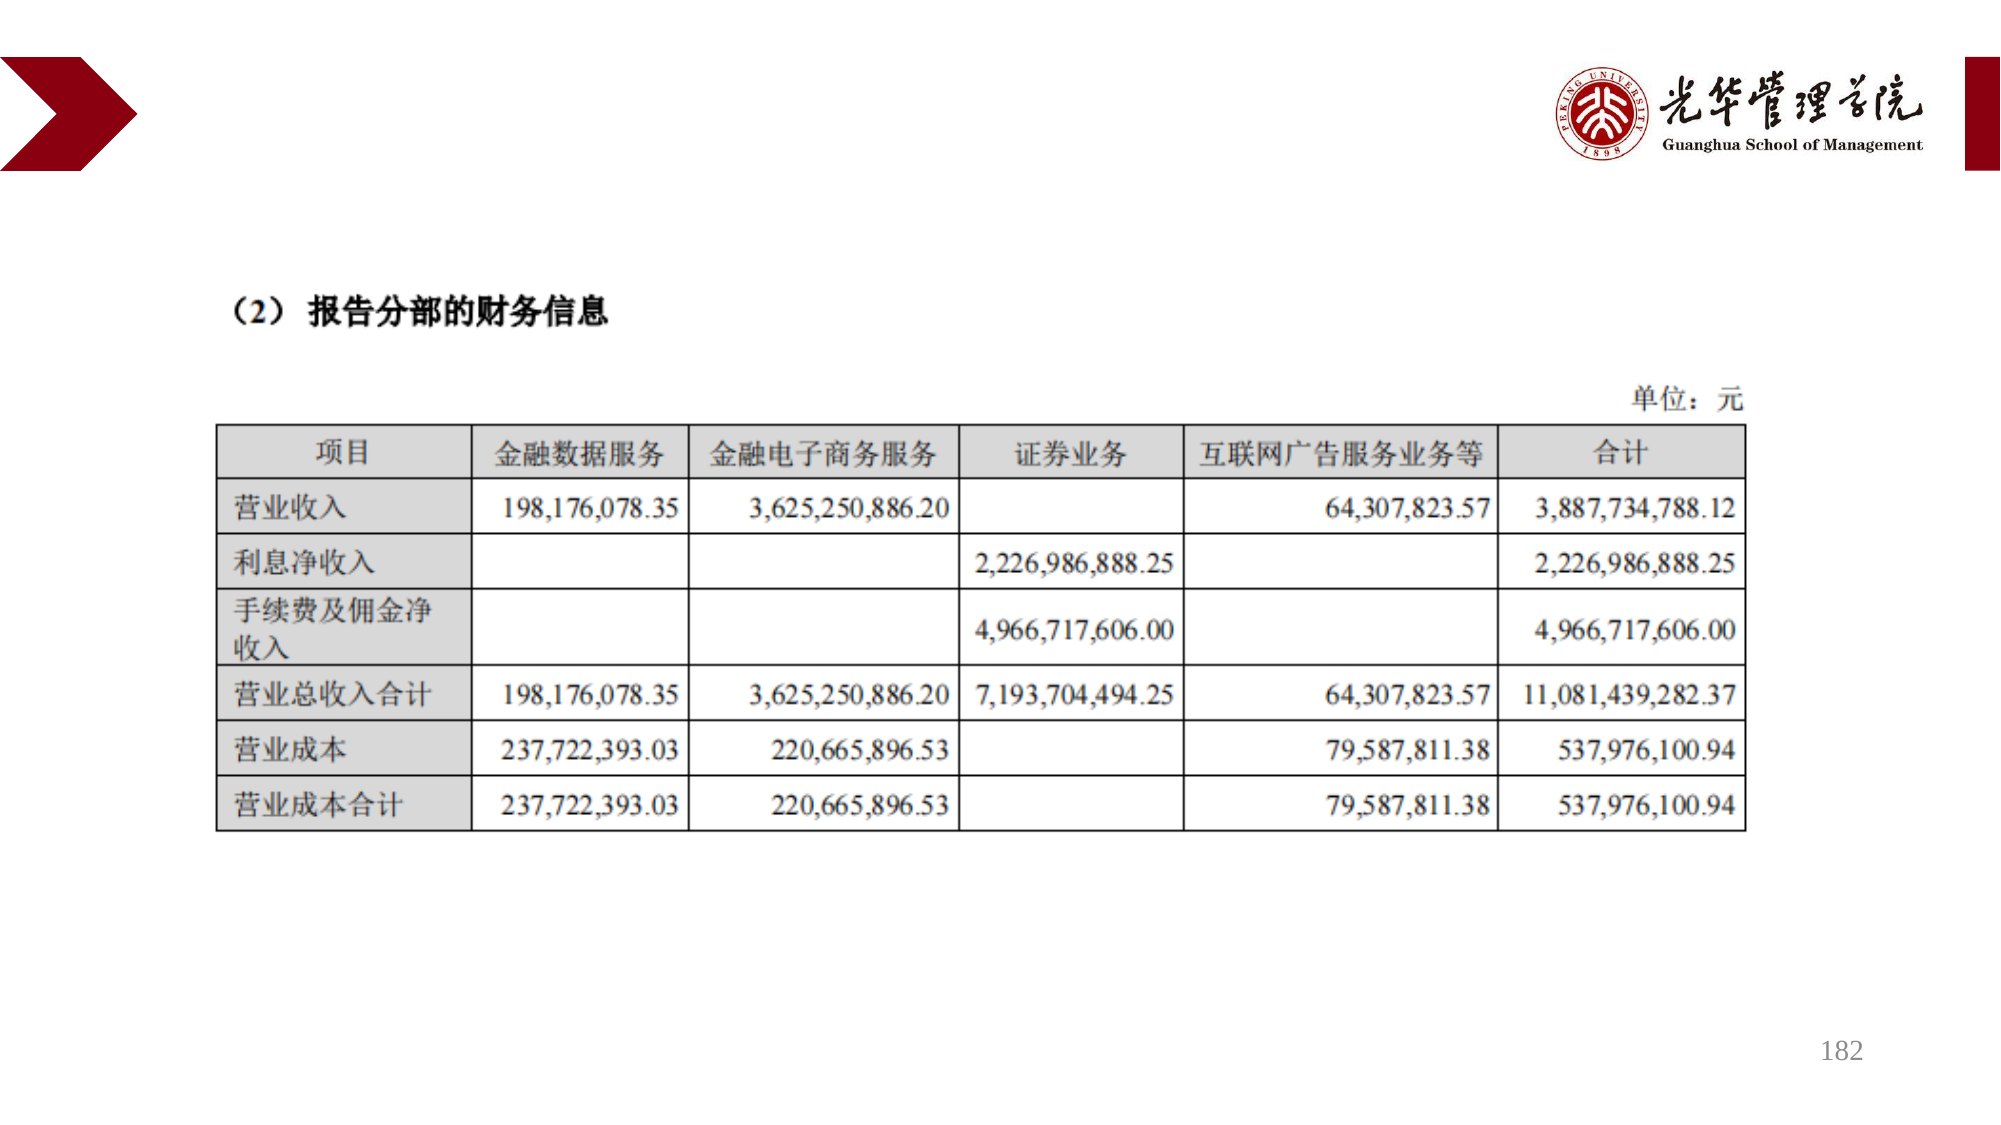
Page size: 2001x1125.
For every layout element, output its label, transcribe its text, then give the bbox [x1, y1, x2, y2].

slide_number 182 [1429, 1018, 1880, 1079]
picture [1507, 27, 1965, 200]
picture [199, 270, 1764, 855]
